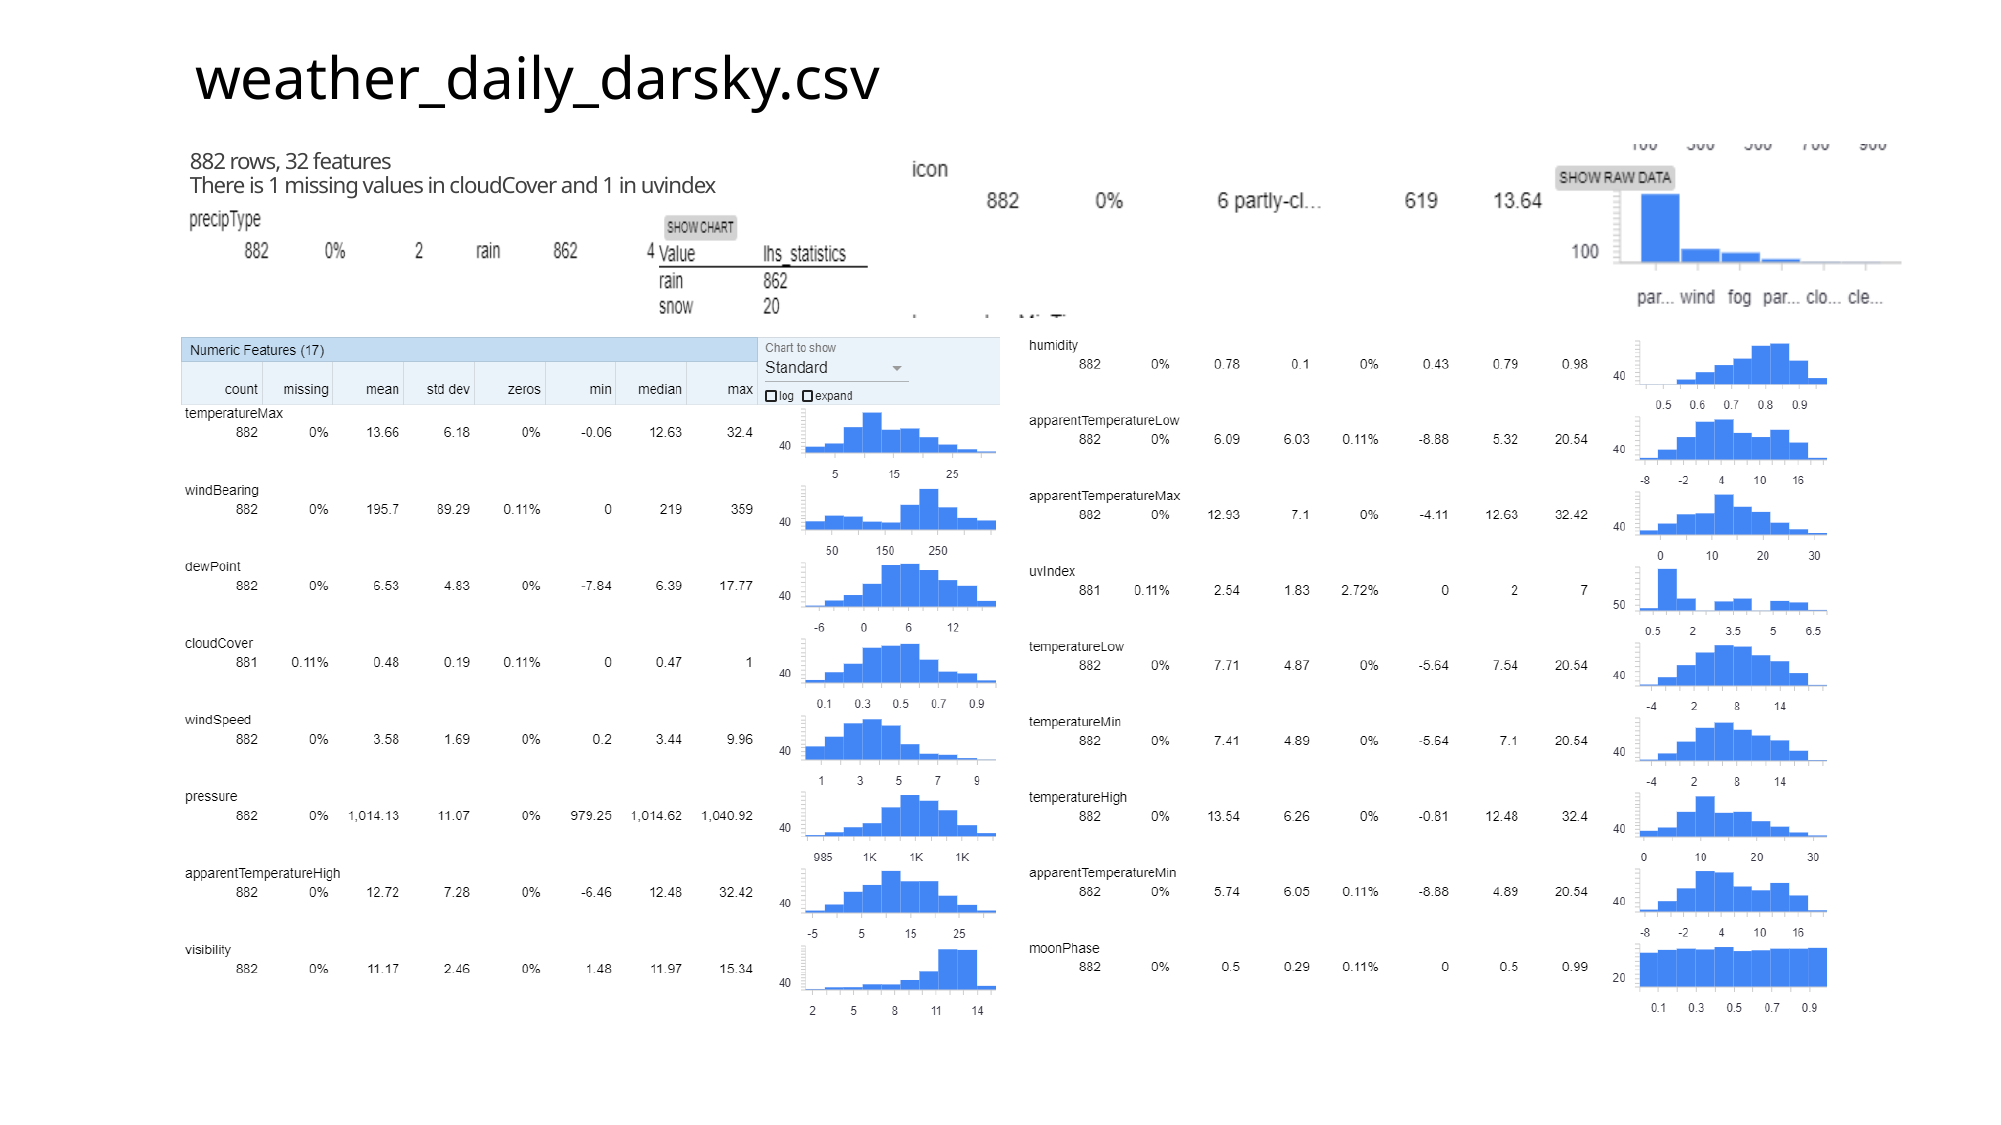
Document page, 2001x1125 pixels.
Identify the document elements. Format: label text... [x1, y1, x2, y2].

picture [898, 144, 1913, 318]
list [179, 336, 1000, 1018]
text_box 882 rows, 32 features There is 1 missing values in cloudCover and 1 in uvindex [174, 142, 1532, 206]
picture [1025, 336, 1830, 1018]
picture [179, 206, 873, 325]
title weather_daily_darsky.csv [180, 19, 1830, 143]
